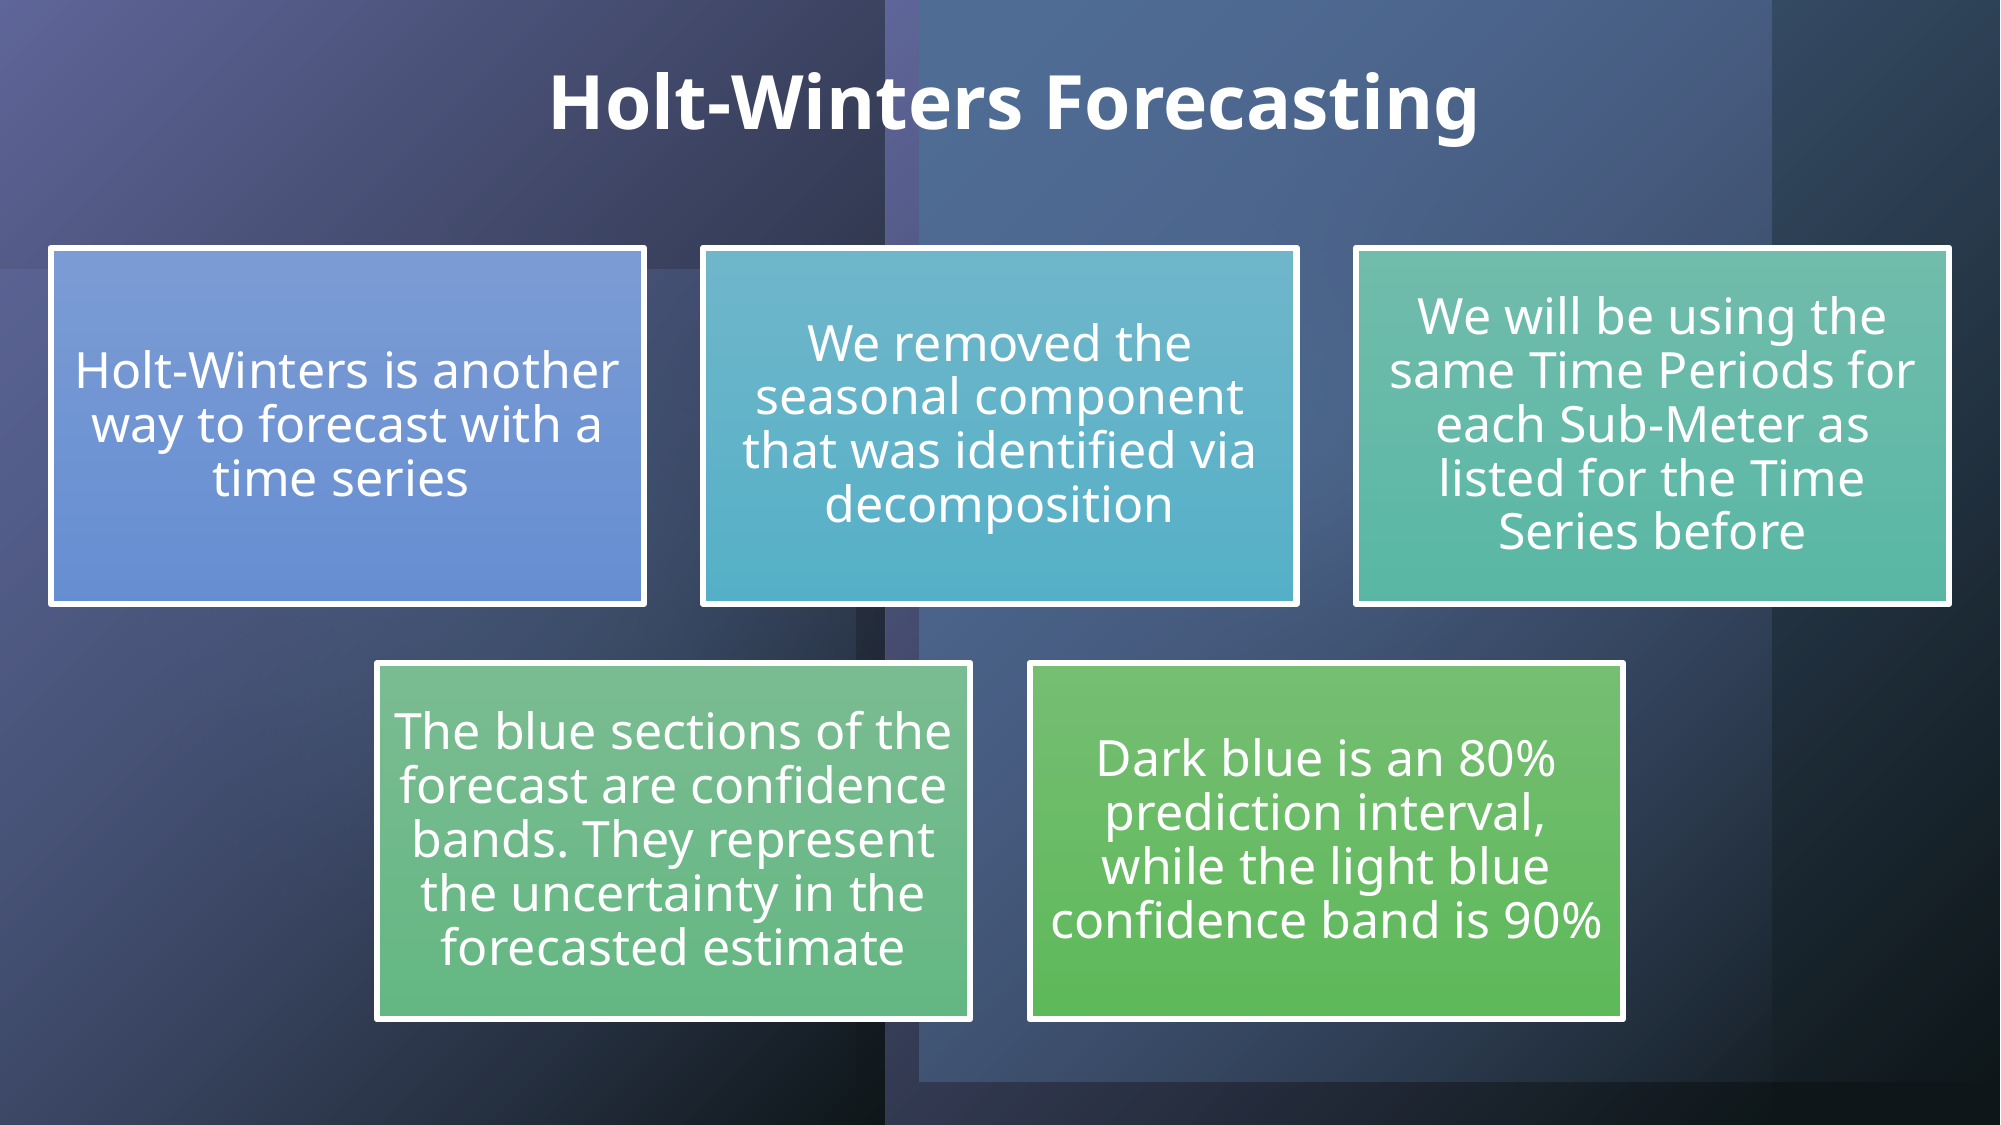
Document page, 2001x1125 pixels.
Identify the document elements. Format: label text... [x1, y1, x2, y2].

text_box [50, 215, 1950, 1052]
title Holt-Winters Forecasting [176, 57, 1854, 154]
